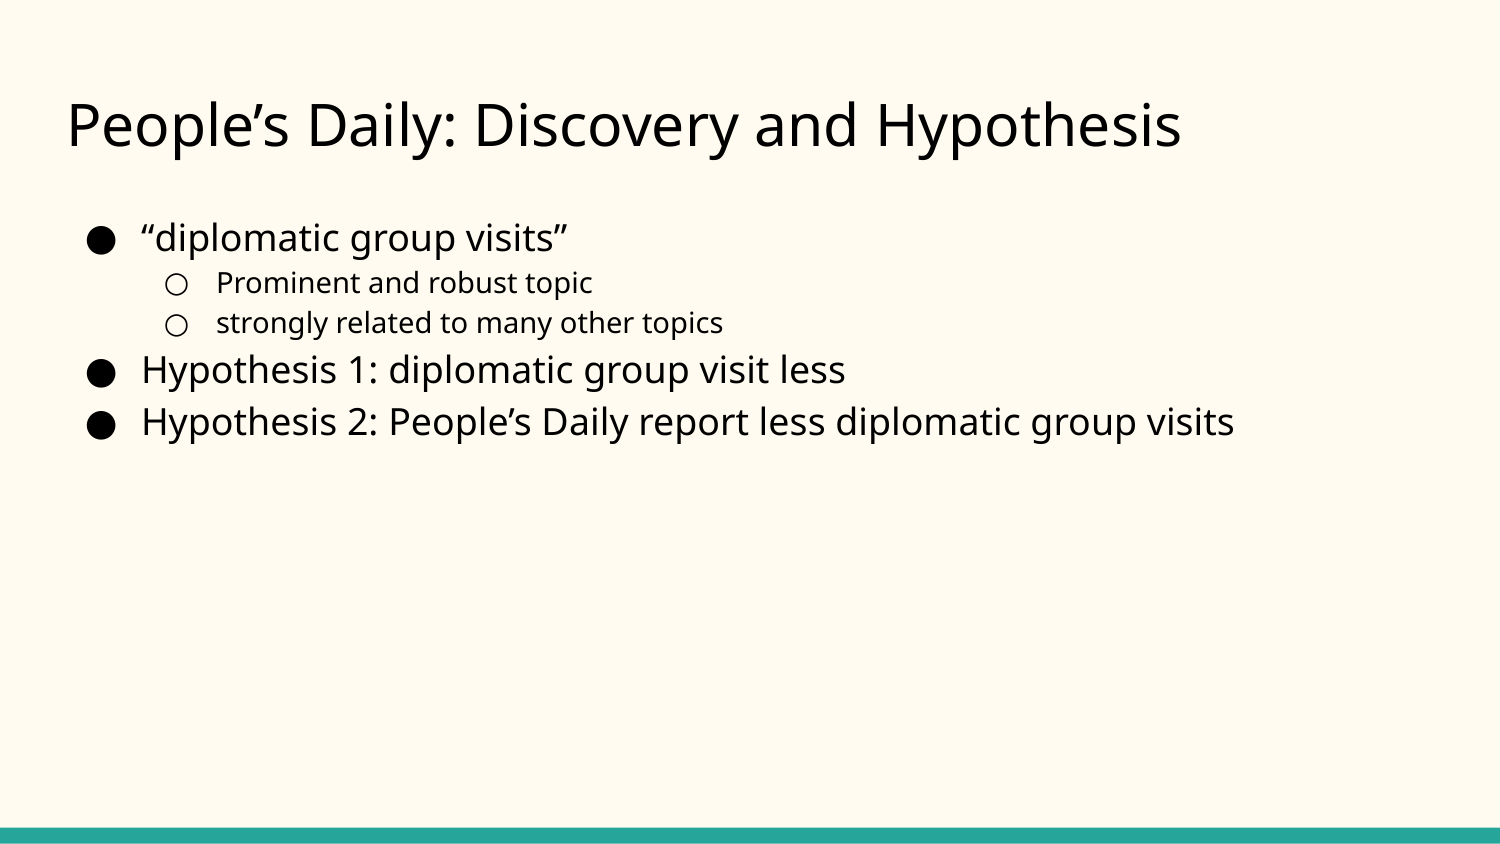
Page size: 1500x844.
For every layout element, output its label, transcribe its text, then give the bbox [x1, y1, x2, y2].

list “diplomatic group visits” Prominent and robust topic strongly related to many other topics Hypothesis 1: diplomatic group visit less Hypothesis 2: People’s Daily report less diplomatic group visits [51, 192, 1449, 750]
title People’s Daily: Discovery and Hypothesis [51, 72, 1449, 174]
